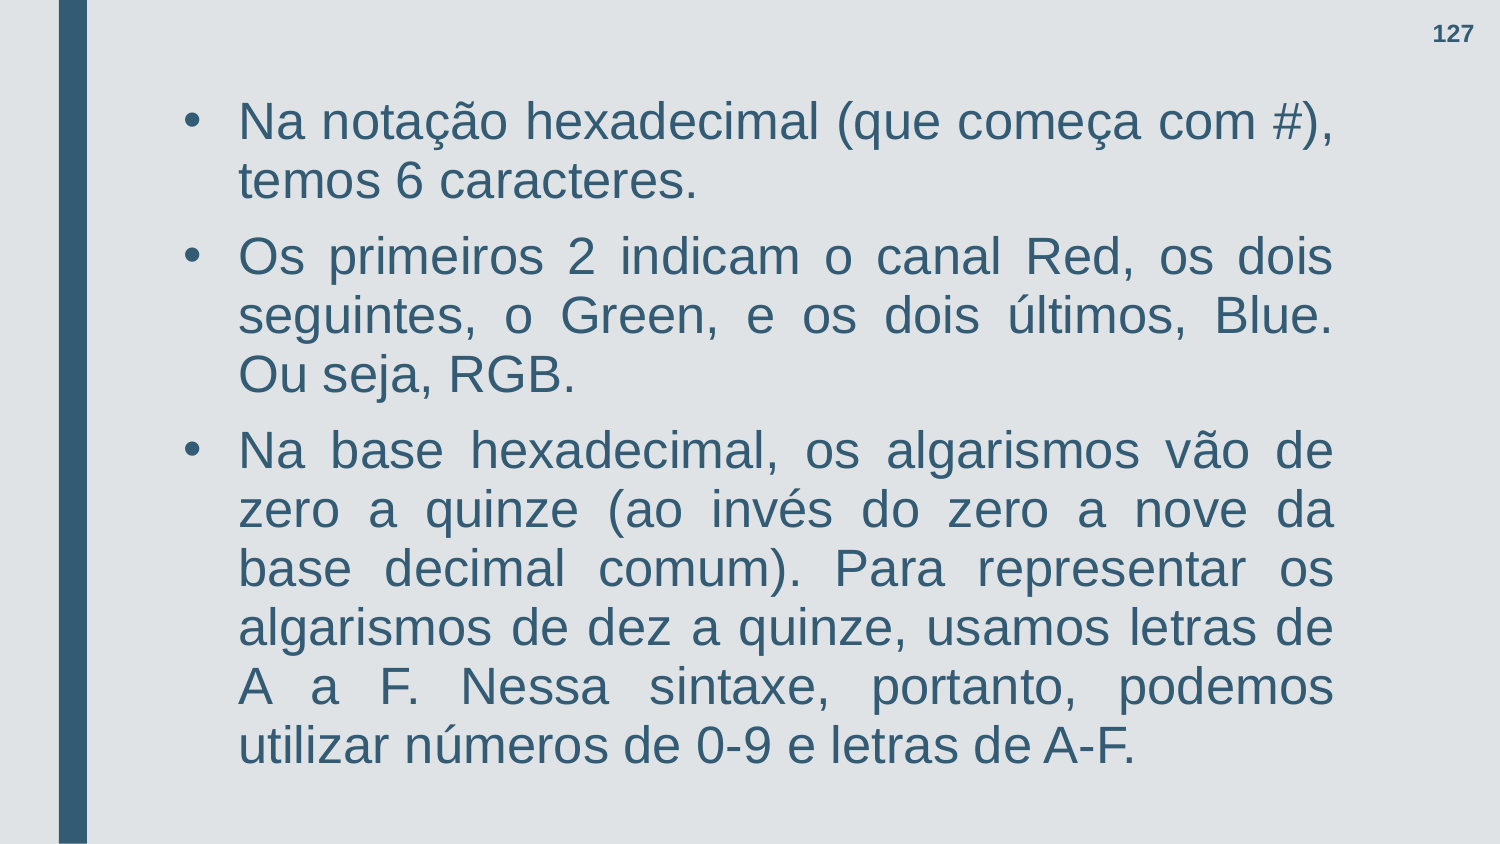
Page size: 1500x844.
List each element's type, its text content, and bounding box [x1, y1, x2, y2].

slide_number 127 [1293, 7, 1490, 58]
list Na notação hexadecimal (que começa com #), temos 6 caracteres. Os primeiros 2 indicam o canal Red, os dois seguintes, o Green, e os dois últimos, Blue. Ou seja, RGB. Na base hexadecimal, os algarismos vão de zero a quinze (ao invés do zero a nove da base decimal comum). Para representar os algarismos de dez a quinze, usamos letras de A a F. Nessa sintaxe, portanto, podemos utilizar números de 0-9 e letras de A-F. [168, 84, 1351, 789]
